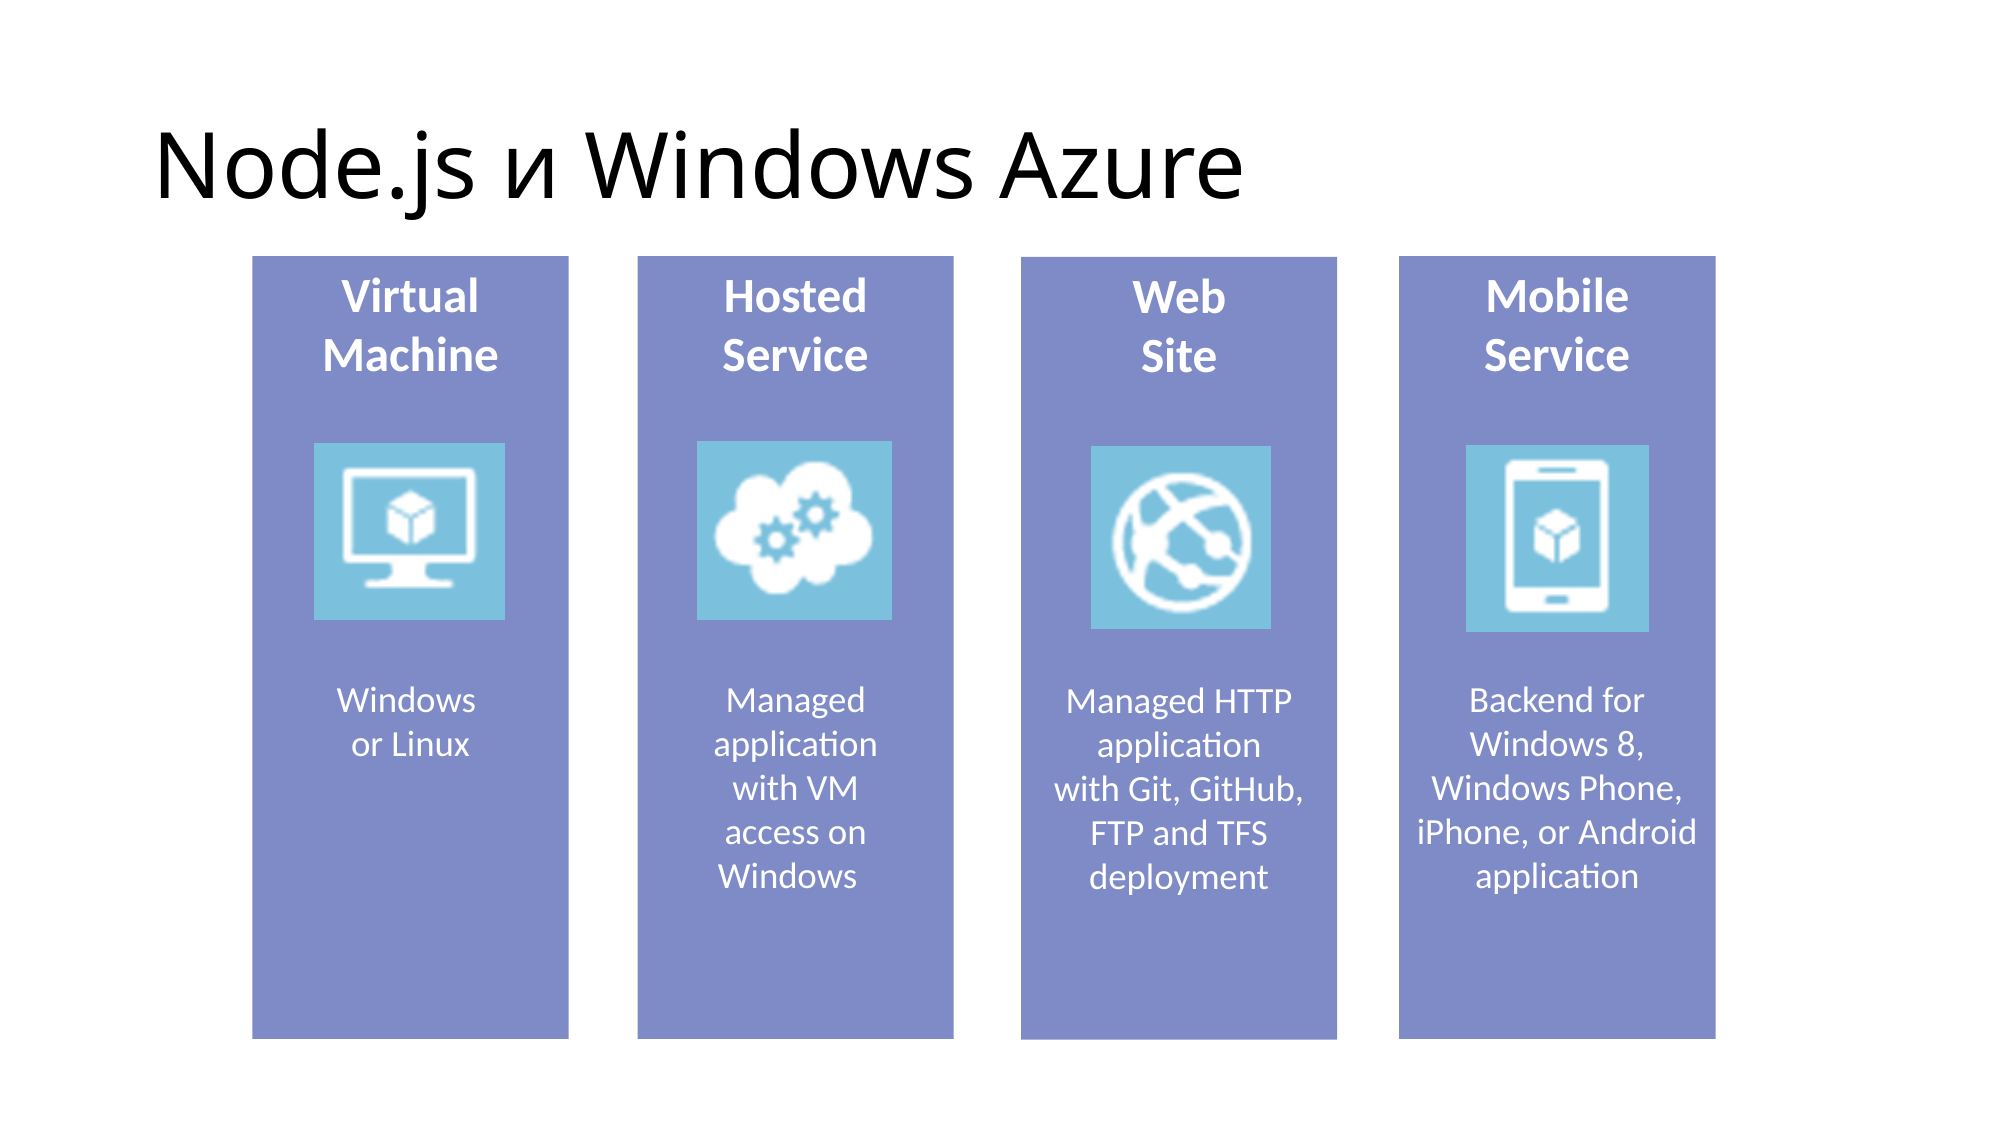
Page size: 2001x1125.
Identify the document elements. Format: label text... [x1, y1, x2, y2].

picture [314, 443, 505, 620]
picture [697, 441, 892, 620]
text_box Hosted Service Managed application with VM access on Windows [637, 256, 954, 1039]
picture [1466, 445, 1649, 632]
picture [1091, 446, 1271, 629]
text_box Web Site Managed HTTP application with Git, GitHub, FTP and TFS deployment [1021, 256, 1338, 1040]
text_box Virtual Machine Windows or Linux [252, 256, 569, 1039]
title Node.js и Windows Azure [137, 59, 1863, 278]
text_box Mobile Service Backend for Windows 8, Windows Phone, iPhone, or Android application [1399, 256, 1716, 1039]
